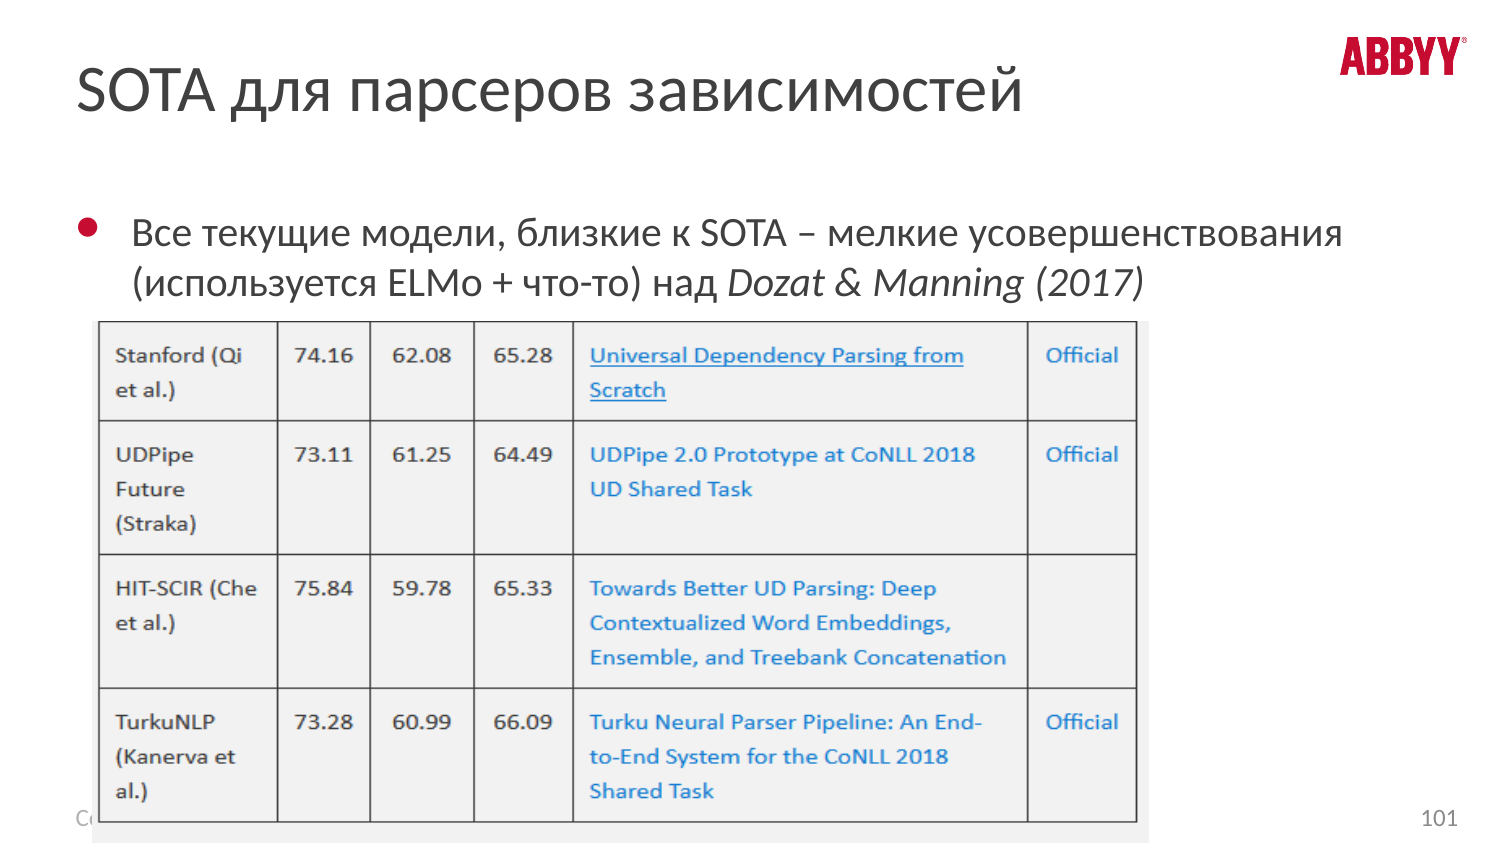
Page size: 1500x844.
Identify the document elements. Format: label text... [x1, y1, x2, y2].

picture [92, 321, 1149, 843]
footer Confidential [75, 794, 87, 840]
title SOTA для парсеров зависимостей [76, 45, 1296, 192]
list Все текущие модели, близкие к SOTA – мелкие усовершенствования (используется ELMo + что-то) над Dozat & Manning (2017) [75, 196, 1424, 794]
picture [1340, 37, 1467, 75]
slide_number 101 [1175, 793, 1459, 830]
